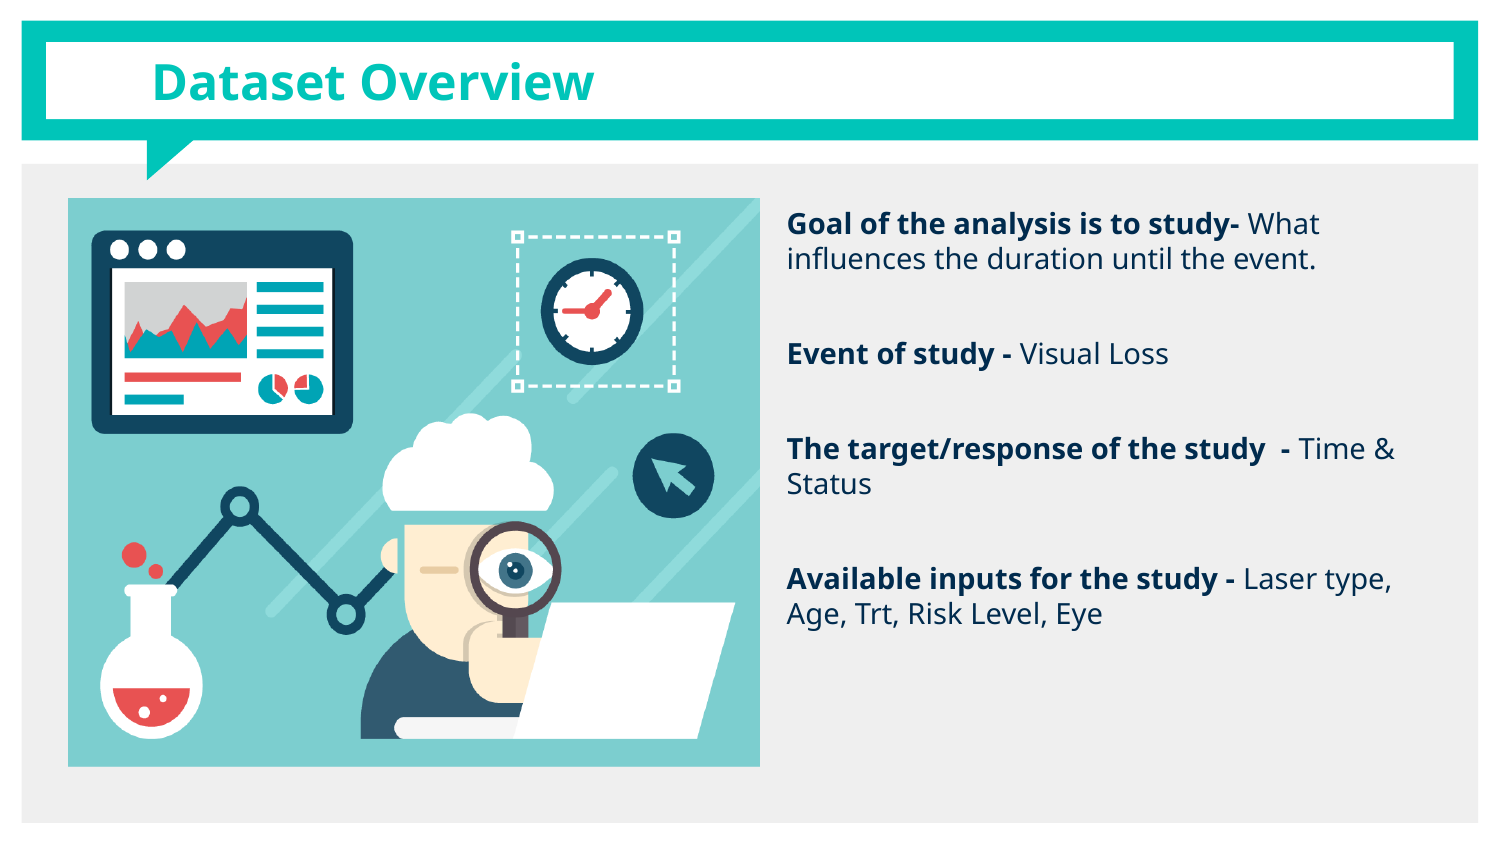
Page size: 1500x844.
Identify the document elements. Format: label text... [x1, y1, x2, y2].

title Dataset Overview [136, 20, 1441, 141]
picture [68, 198, 760, 767]
text_box Goal of the analysis is to study- What influences the duration until the event. Event of study - Visual Loss The target/response of the study - Time & Status Available inputs for the study - Laser type, Age, Trt, Risk Level, Eye [760, 198, 1449, 686]
